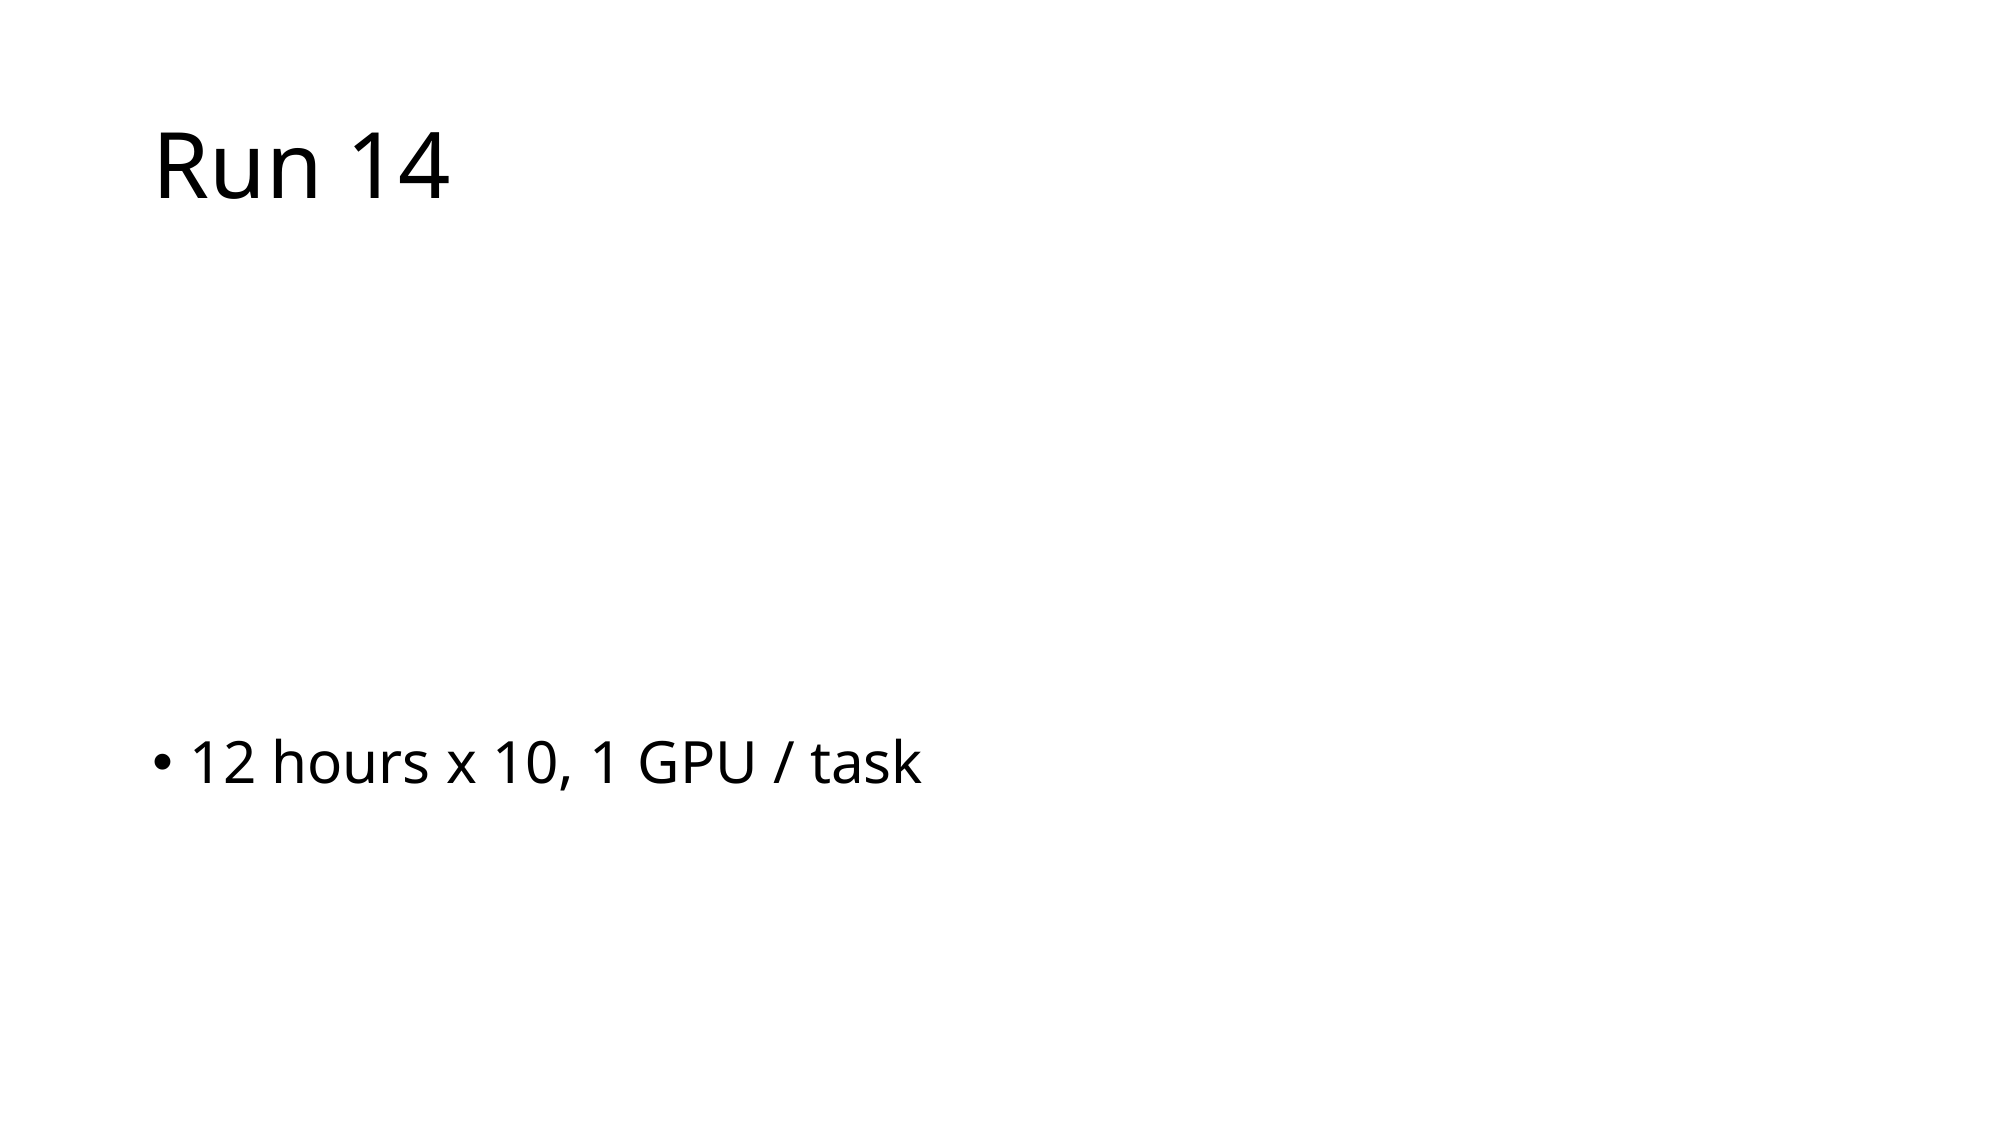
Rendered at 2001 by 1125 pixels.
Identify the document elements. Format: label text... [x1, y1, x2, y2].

title Run 14 [137, 59, 1863, 278]
